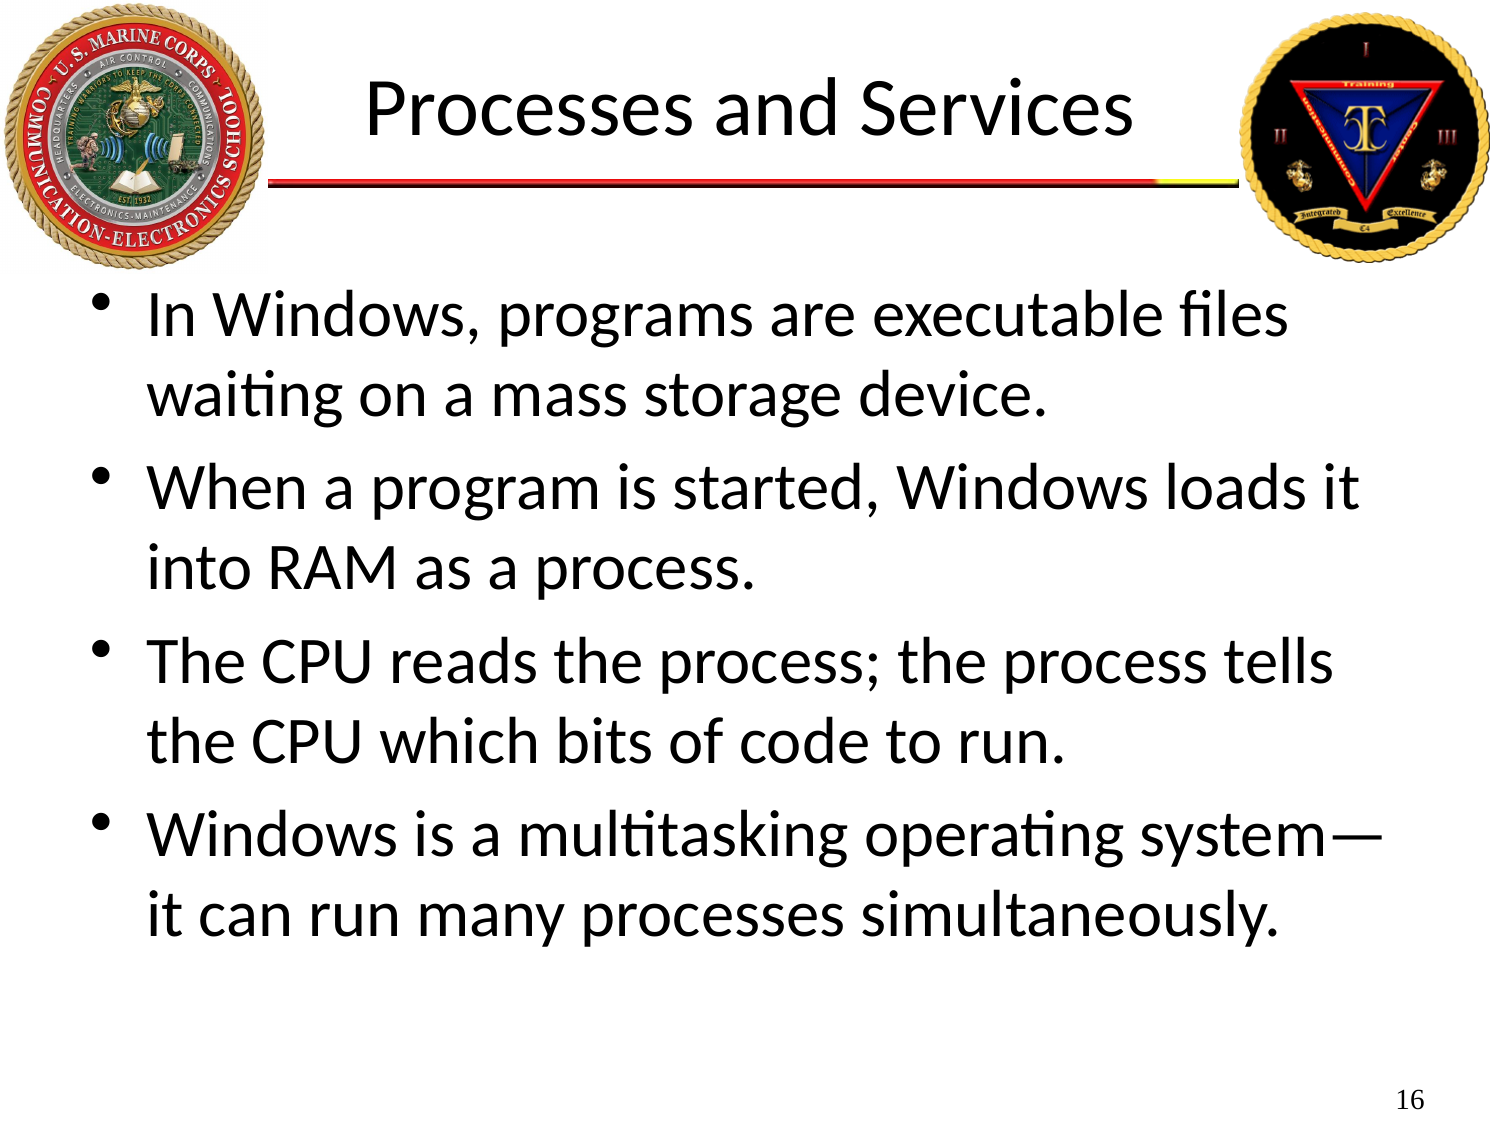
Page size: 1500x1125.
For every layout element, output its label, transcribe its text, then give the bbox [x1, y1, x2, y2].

title Processes and Services [75, 45, 1425, 233]
picture [0, 0, 268, 274]
picture [1239, 12, 1490, 263]
list In Windows, programs are executable files waiting on a mass storage device. When a program is started, Windows loads it into RAM as a process. The CPU reads the process; the process tells the CPU which bits of code to run. Windows is a multitasking operating system—it can run many processes simultaneously. [75, 262, 1425, 1005]
